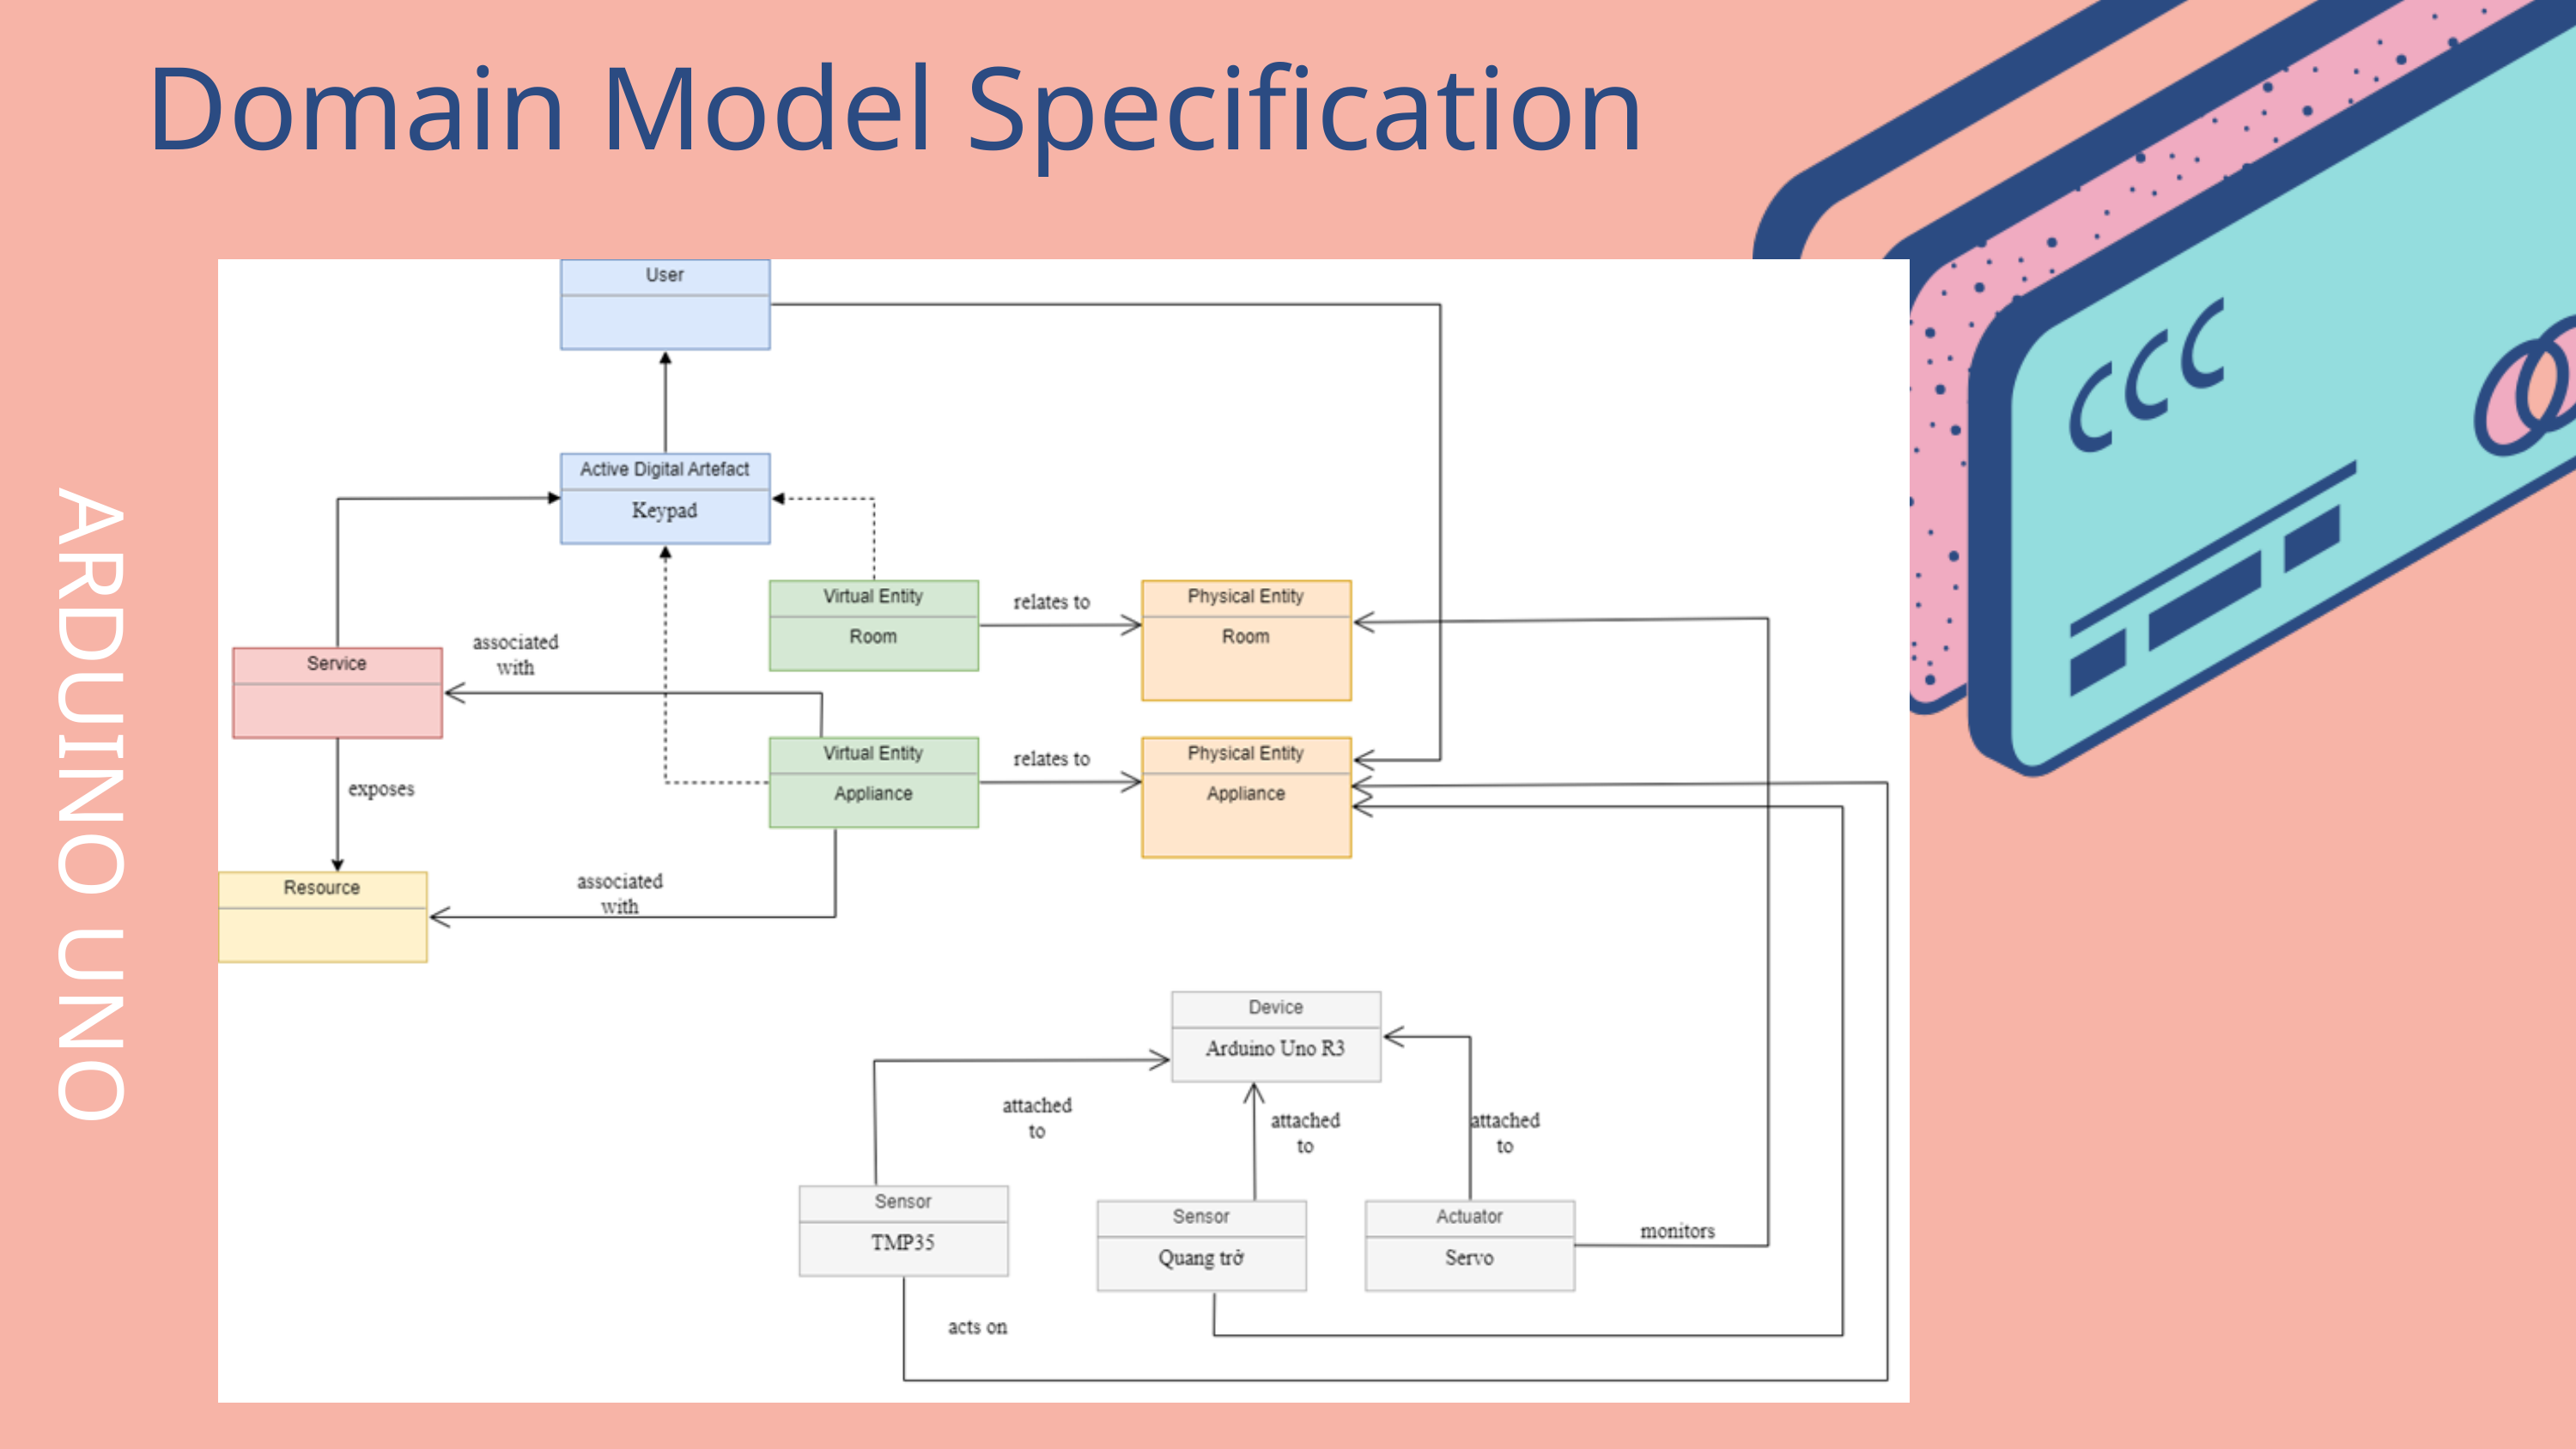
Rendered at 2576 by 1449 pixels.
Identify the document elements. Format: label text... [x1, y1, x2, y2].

text_box ARDUINO UNO [41, 488, 136, 1449]
text_box Domain Model Specification [144, 52, 1747, 173]
picture [217, 0, 2576, 1403]
